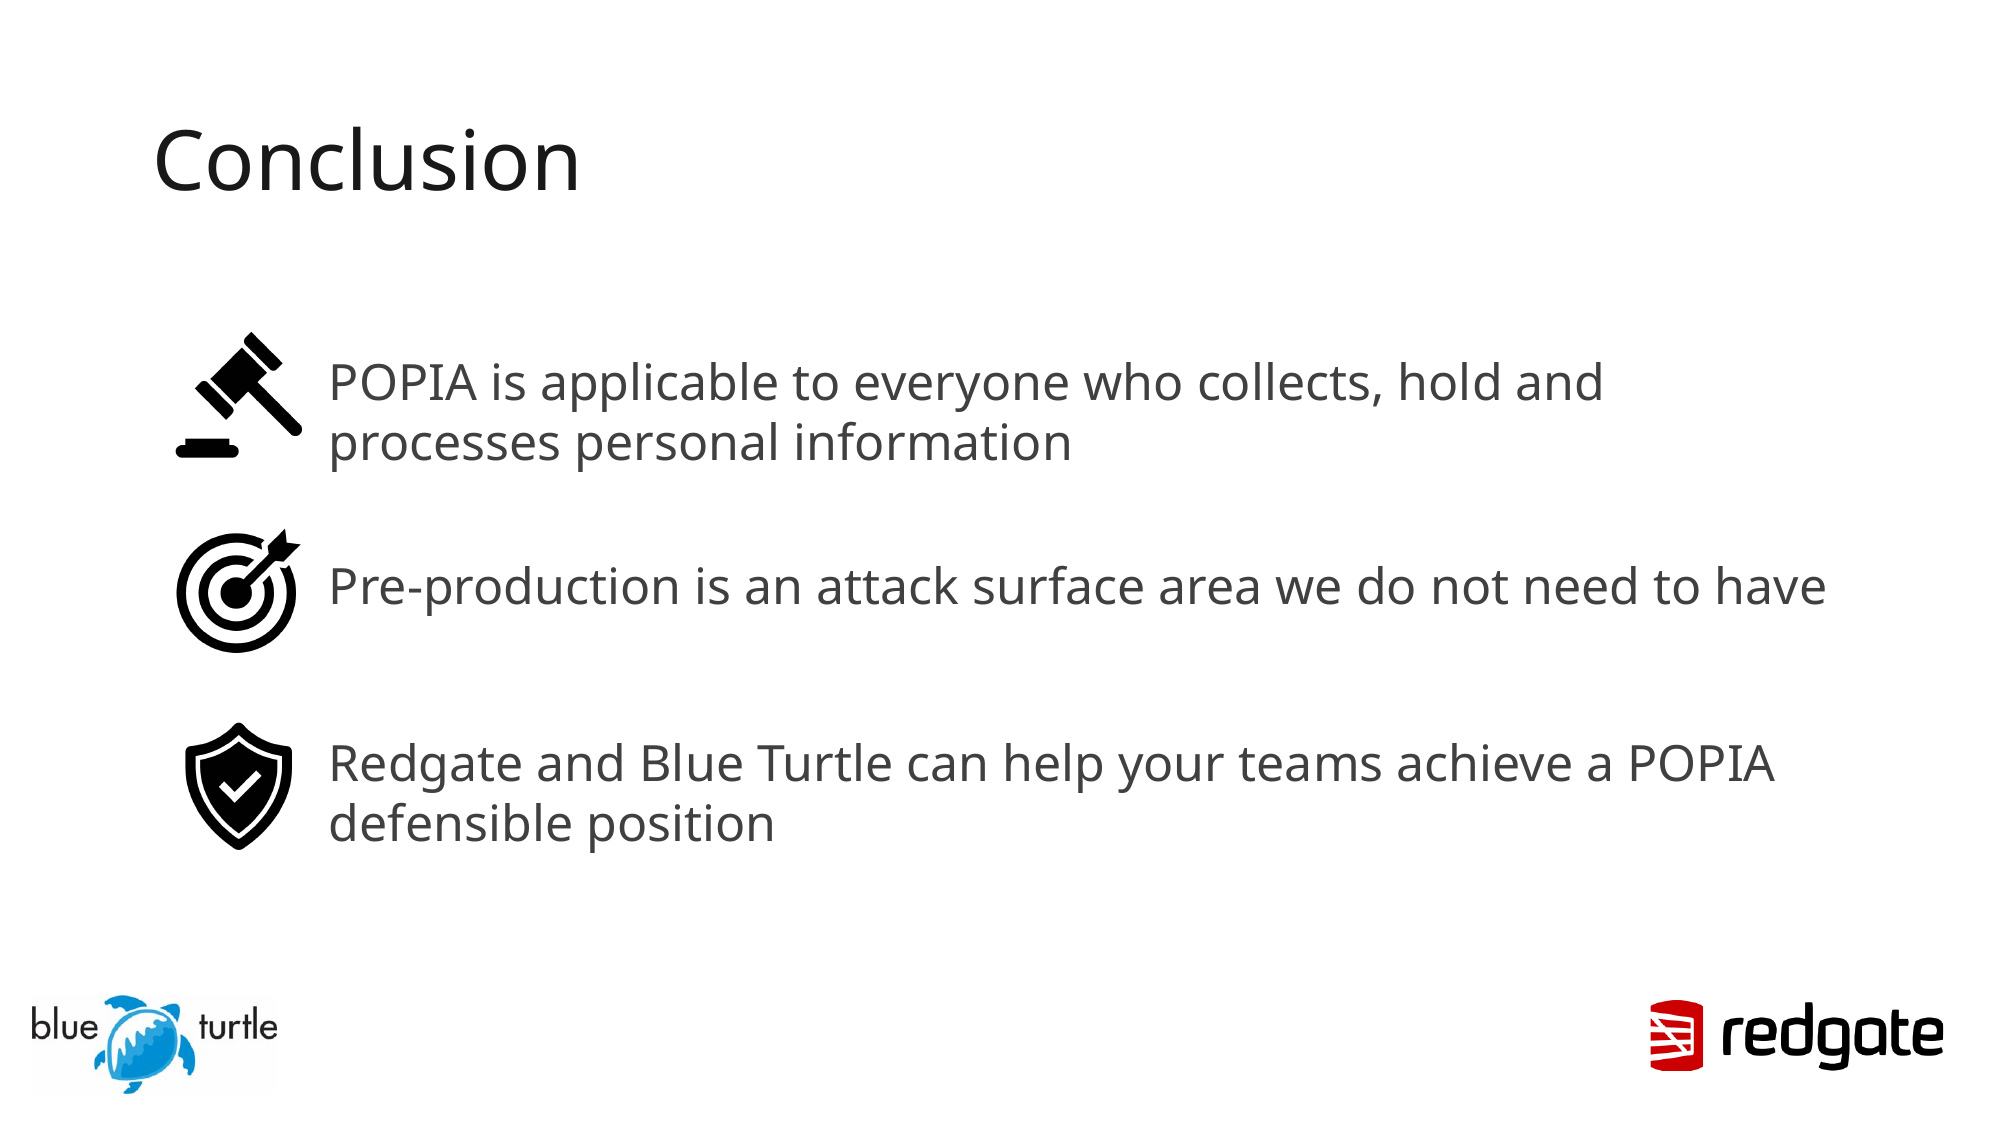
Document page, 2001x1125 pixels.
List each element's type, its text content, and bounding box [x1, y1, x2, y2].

list Redgate and Blue Turtle can help your teams achieve a POPIA defensible position [313, 724, 1837, 904]
picture [32, 995, 277, 1094]
picture [163, 319, 314, 470]
list Pre-production is an attack surface area we do not need to have [314, 547, 1871, 634]
title Conclusion [137, 76, 1871, 250]
list POPIA is applicable to everyone who collects, hold and processes personal information [313, 342, 1838, 522]
picture [163, 710, 314, 861]
picture [163, 515, 314, 666]
